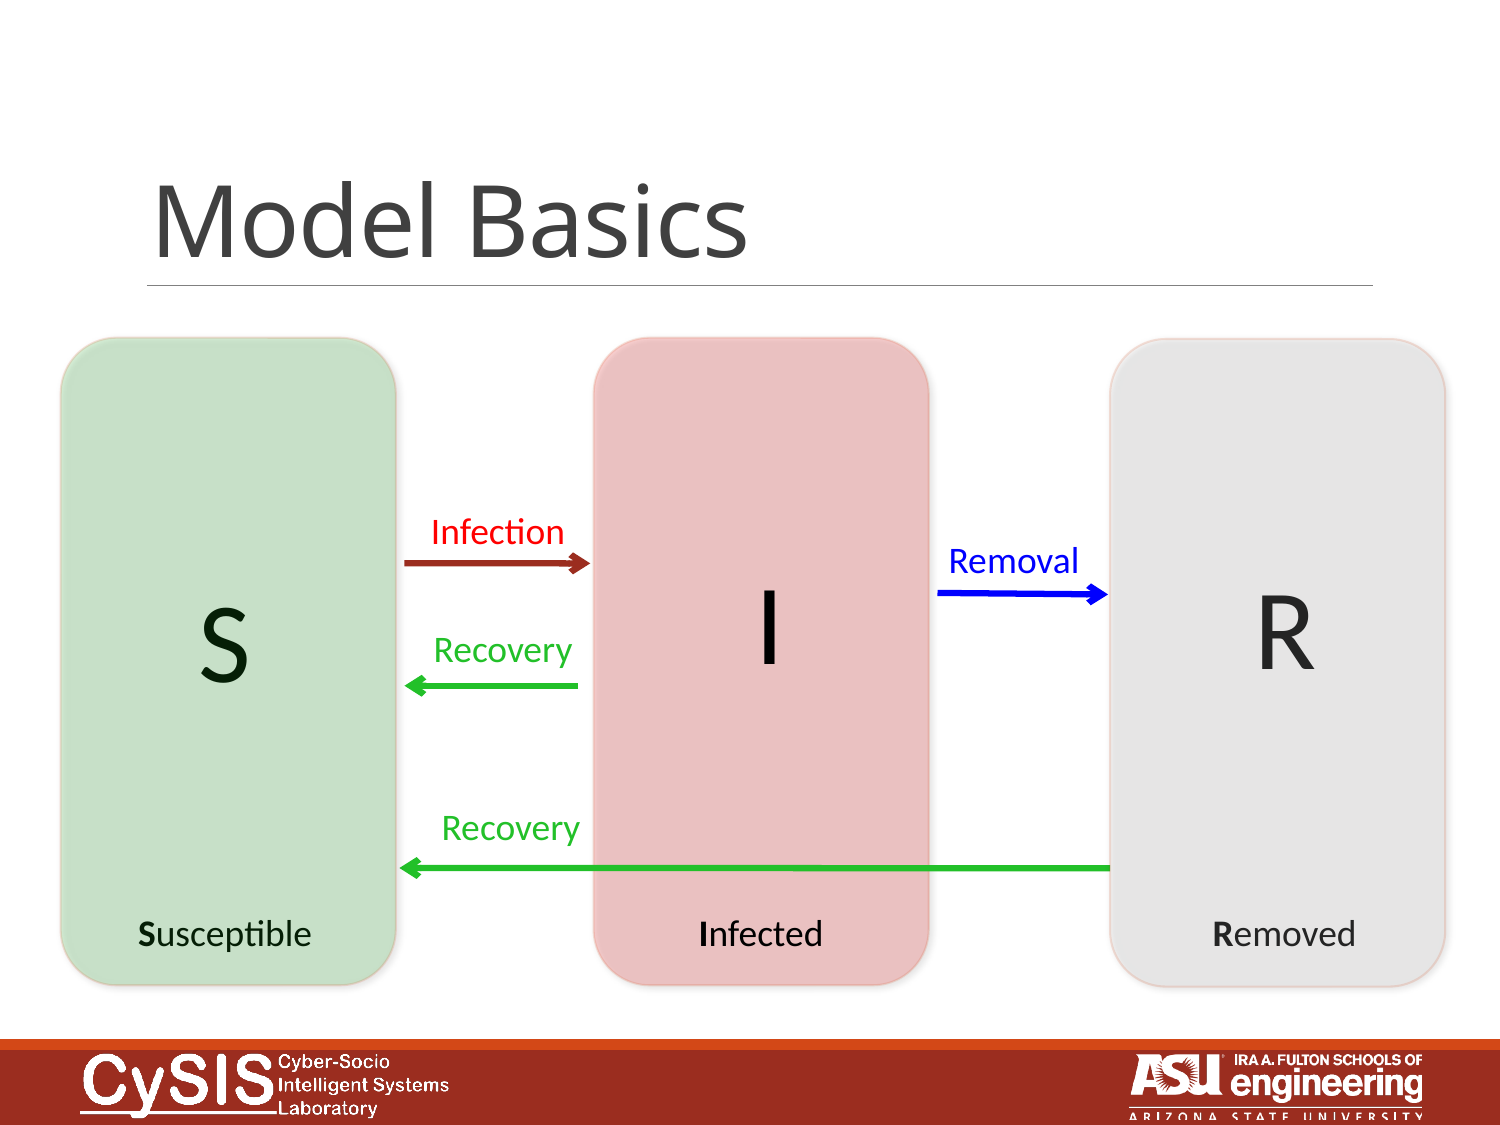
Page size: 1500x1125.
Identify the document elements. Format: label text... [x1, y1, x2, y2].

text_box Removal [933, 529, 1095, 589]
title Model Basics [135, 47, 1373, 285]
text_box [59, 336, 397, 987]
picture [60, 1027, 464, 1125]
text_box Infection [416, 499, 581, 559]
text_box Infected [683, 901, 839, 962]
text_box I [740, 542, 800, 695]
text_box [1109, 337, 1447, 988]
text_box Recovery [426, 795, 596, 855]
text_box [592, 878, 930, 987]
text_box [592, 336, 930, 864]
text_box Recovery [418, 618, 588, 678]
